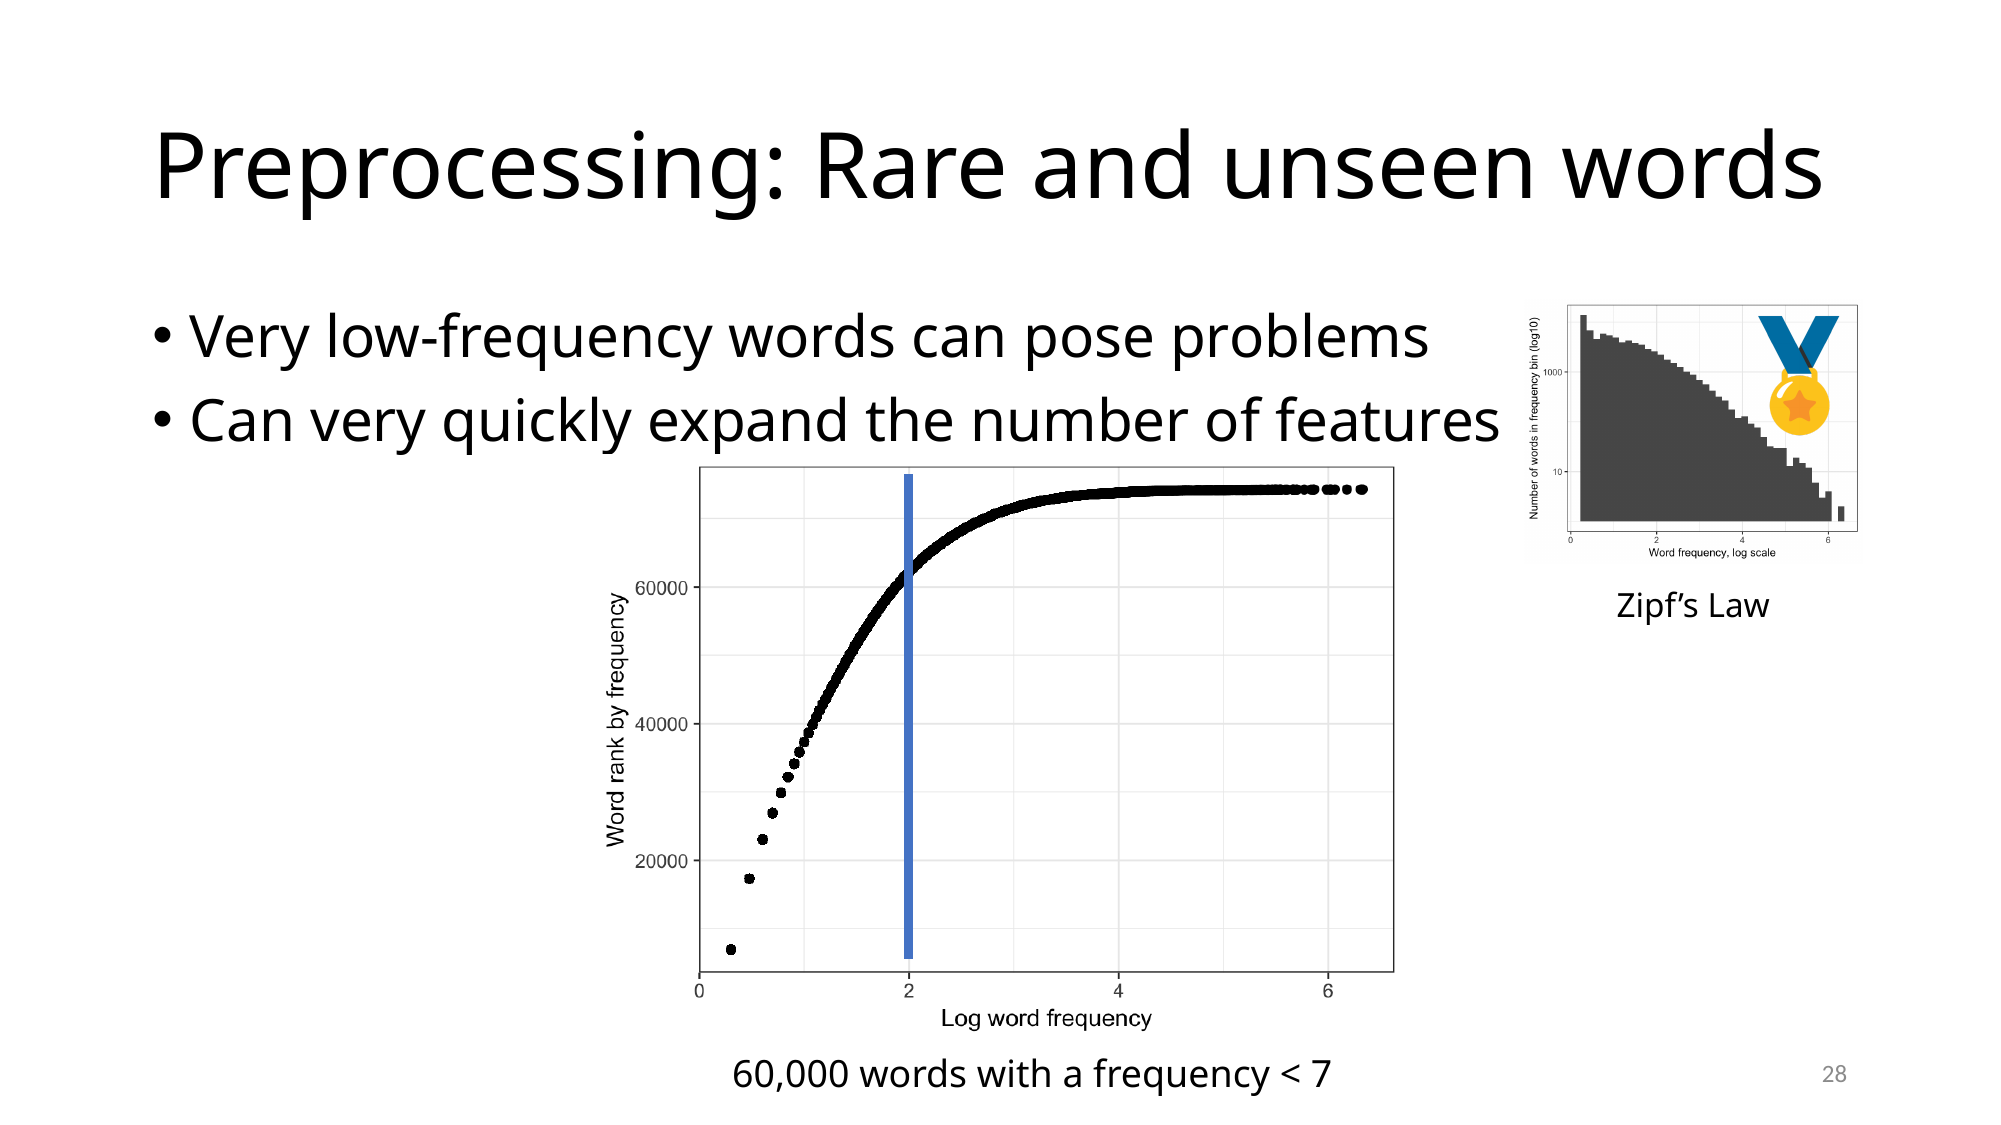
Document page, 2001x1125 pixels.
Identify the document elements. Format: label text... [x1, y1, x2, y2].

picture [594, 454, 1406, 1043]
list Very low-frequency words can pose problems Can very quickly expand the number of features [137, 299, 1863, 1014]
title Preprocessing: Rare and unseen words [137, 59, 1863, 278]
picture [1524, 299, 1863, 564]
text_box 60,000 words with a frequency < 7 [642, 1043, 1358, 1103]
text_box Zipf’s Law [1601, 576, 1785, 632]
slide_number 27 [1412, 1042, 1863, 1103]
